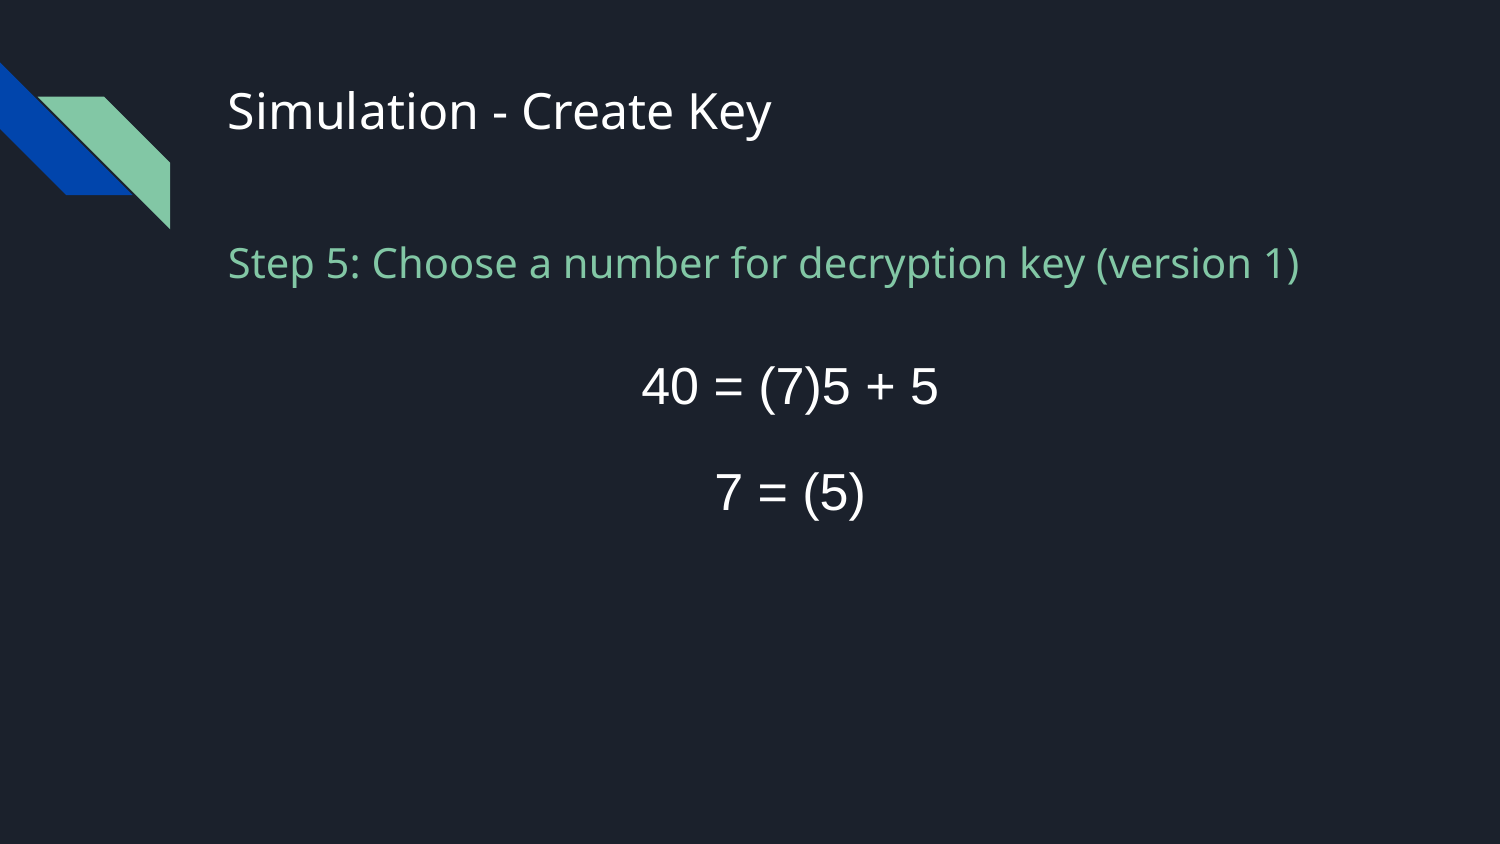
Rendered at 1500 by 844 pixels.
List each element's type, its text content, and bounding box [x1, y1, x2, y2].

text_box Step 5: Choose a number for decryption key (version 1) [212, 214, 1368, 302]
text_box 7 = (5) [222, 434, 1358, 537]
title Simulation - Create Key [212, 64, 1368, 214]
text_box 40 = (7)5 + 5 [222, 328, 1358, 431]
